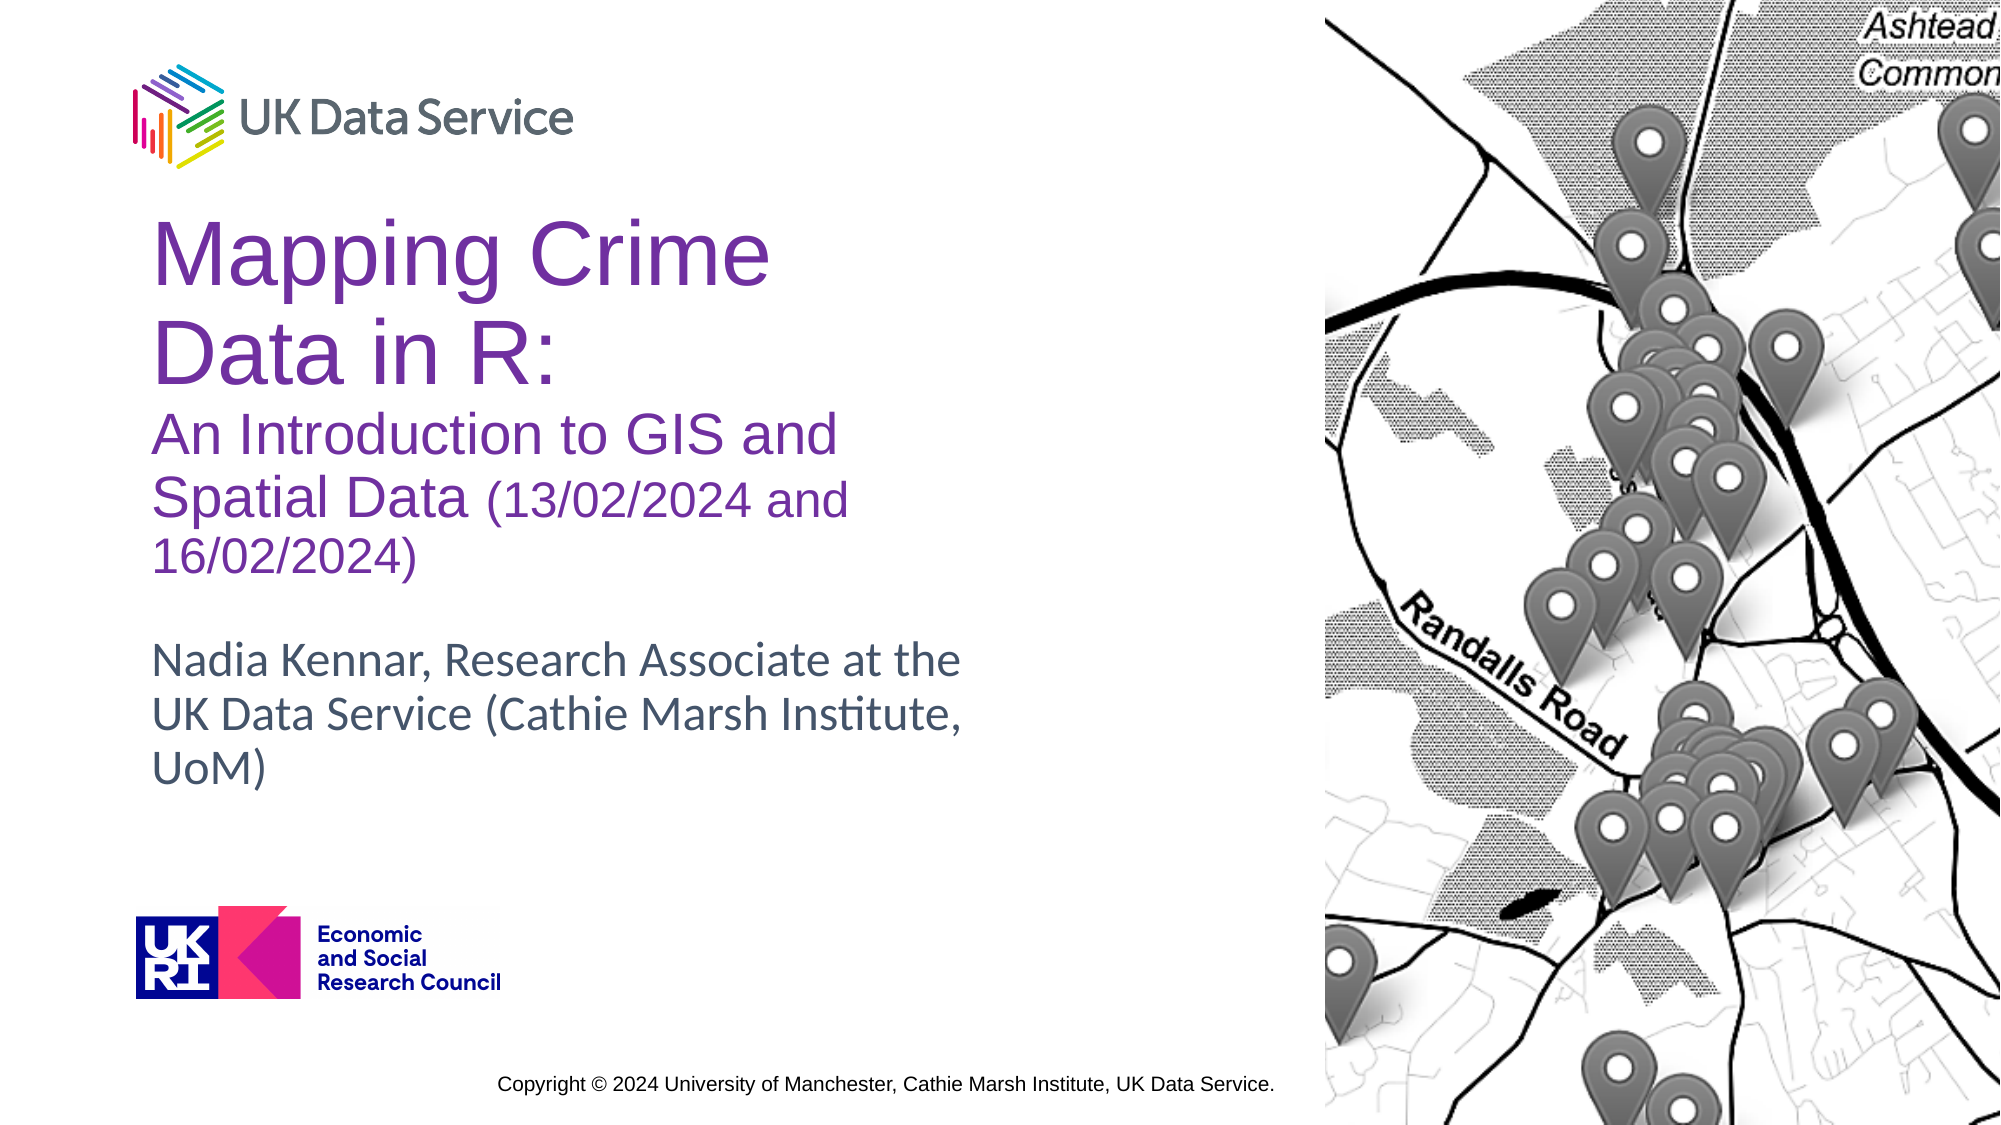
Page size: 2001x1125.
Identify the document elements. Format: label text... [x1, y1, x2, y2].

title Mapping Crime Data in R: An Introduction to GIS and Spatial Data (13/02/2024 and 16/02/2024) [136, 168, 1000, 592]
list Nadia Kennar, Research Associate at the UK Data Service (Cathie Marsh Institute, UoM) [136, 625, 1000, 872]
picture [1324, 0, 2000, 1125]
picture [98, 29, 608, 204]
text_box Copyright © 2024 University of Manchester, Cathie Marsh Institute, UK Data Service. [198, 1062, 1296, 1103]
